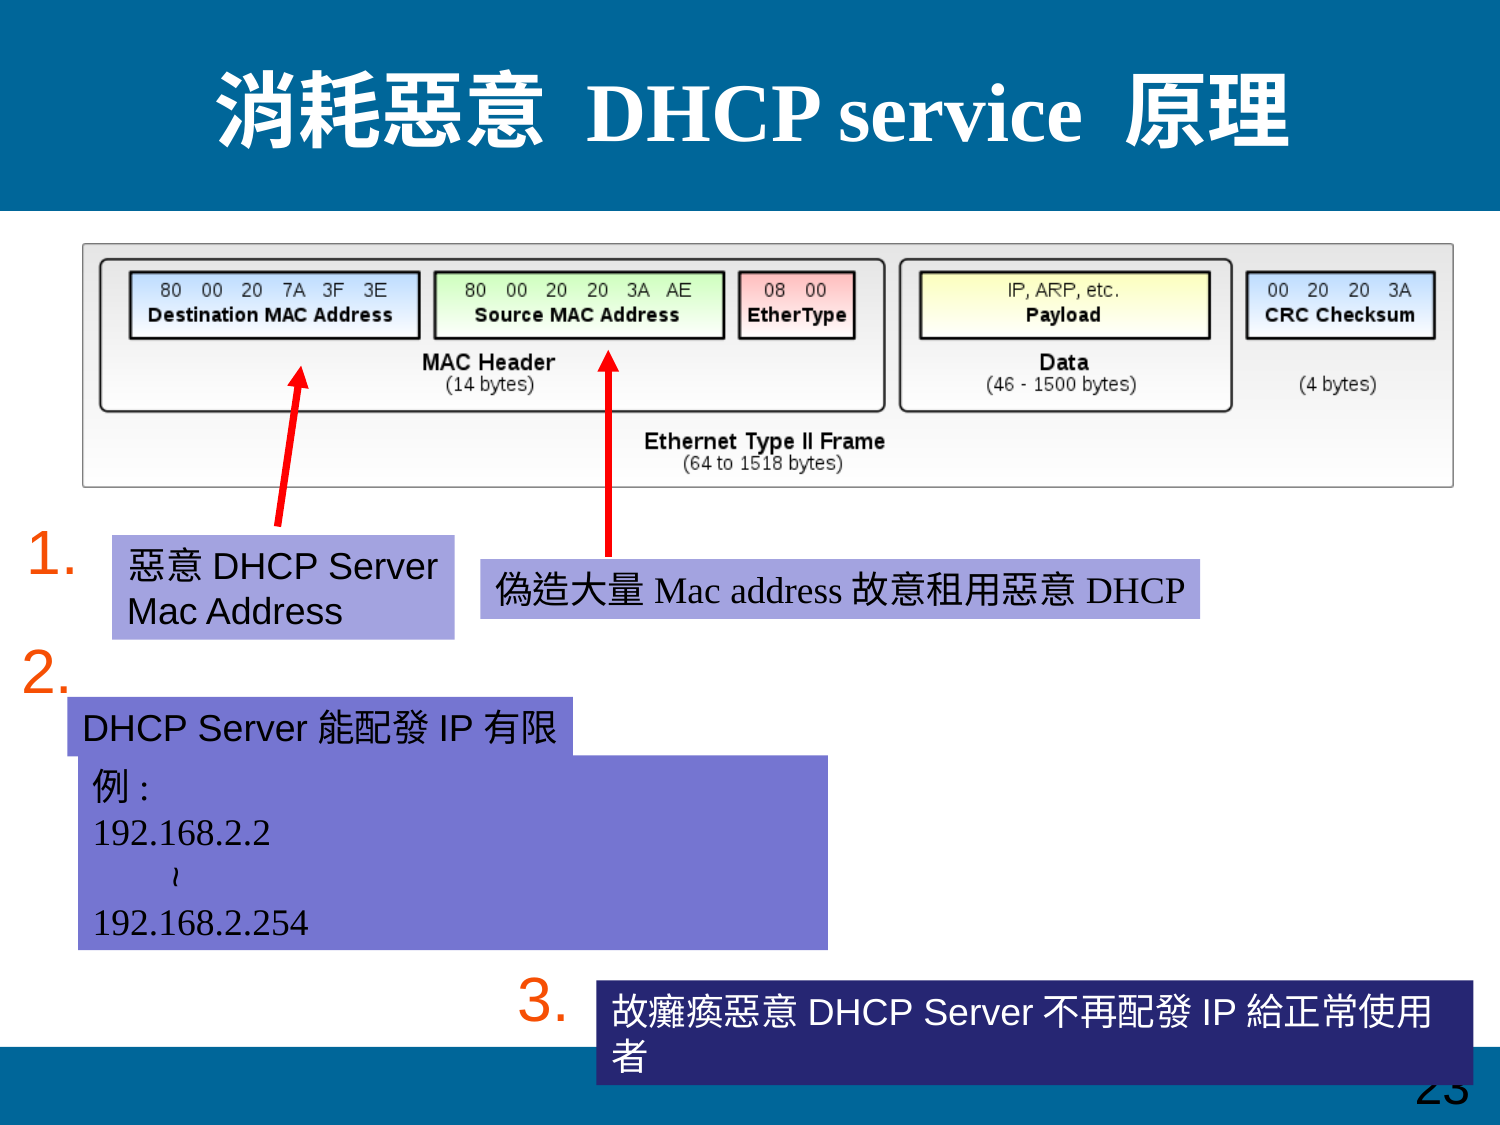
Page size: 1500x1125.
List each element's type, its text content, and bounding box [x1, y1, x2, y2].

picture [81, 243, 1454, 488]
text_box 惡意DHCP Server Mac Address [112, 535, 455, 640]
text_box 故癱瘓惡意DHCP Server不再配發IP給正常使用者 [596, 980, 1474, 1086]
slide_number 23 [1399, 1046, 1500, 1125]
text_box DHCP Server能配發IP有限 [67, 696, 573, 757]
text_box 3. [502, 951, 585, 1041]
text_box ~ [148, 851, 209, 904]
text_box 2. [6, 623, 89, 714]
text_box 1. [12, 504, 94, 595]
text_box 例: 192.168.2.2 192.168.2.254 [78, 755, 828, 951]
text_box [277, 365, 302, 527]
text_box 偽造大量Mac address故意租用惡意DHCP [480, 559, 1201, 619]
text_box 消耗惡意 DHCP service 原理 [5, 30, 1500, 185]
